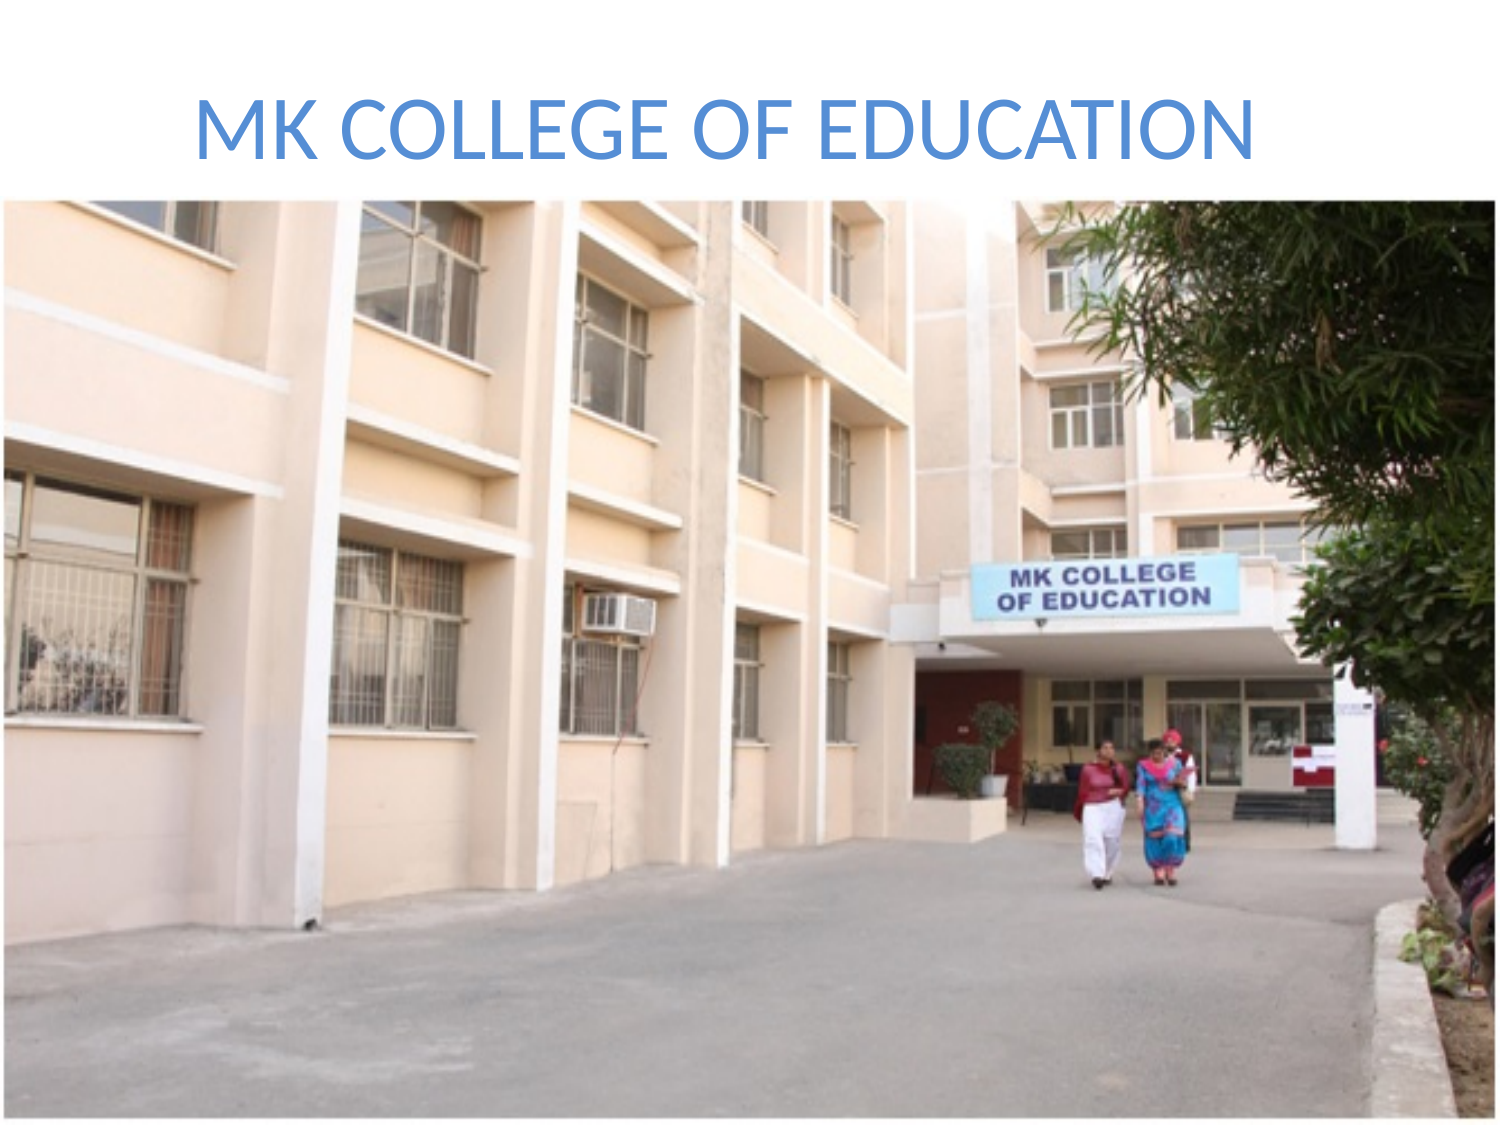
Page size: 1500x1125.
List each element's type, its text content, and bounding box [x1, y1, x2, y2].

title MK COLLEGE OF EDUCATION [88, 2, 1364, 194]
picture [0, 195, 1500, 1125]
